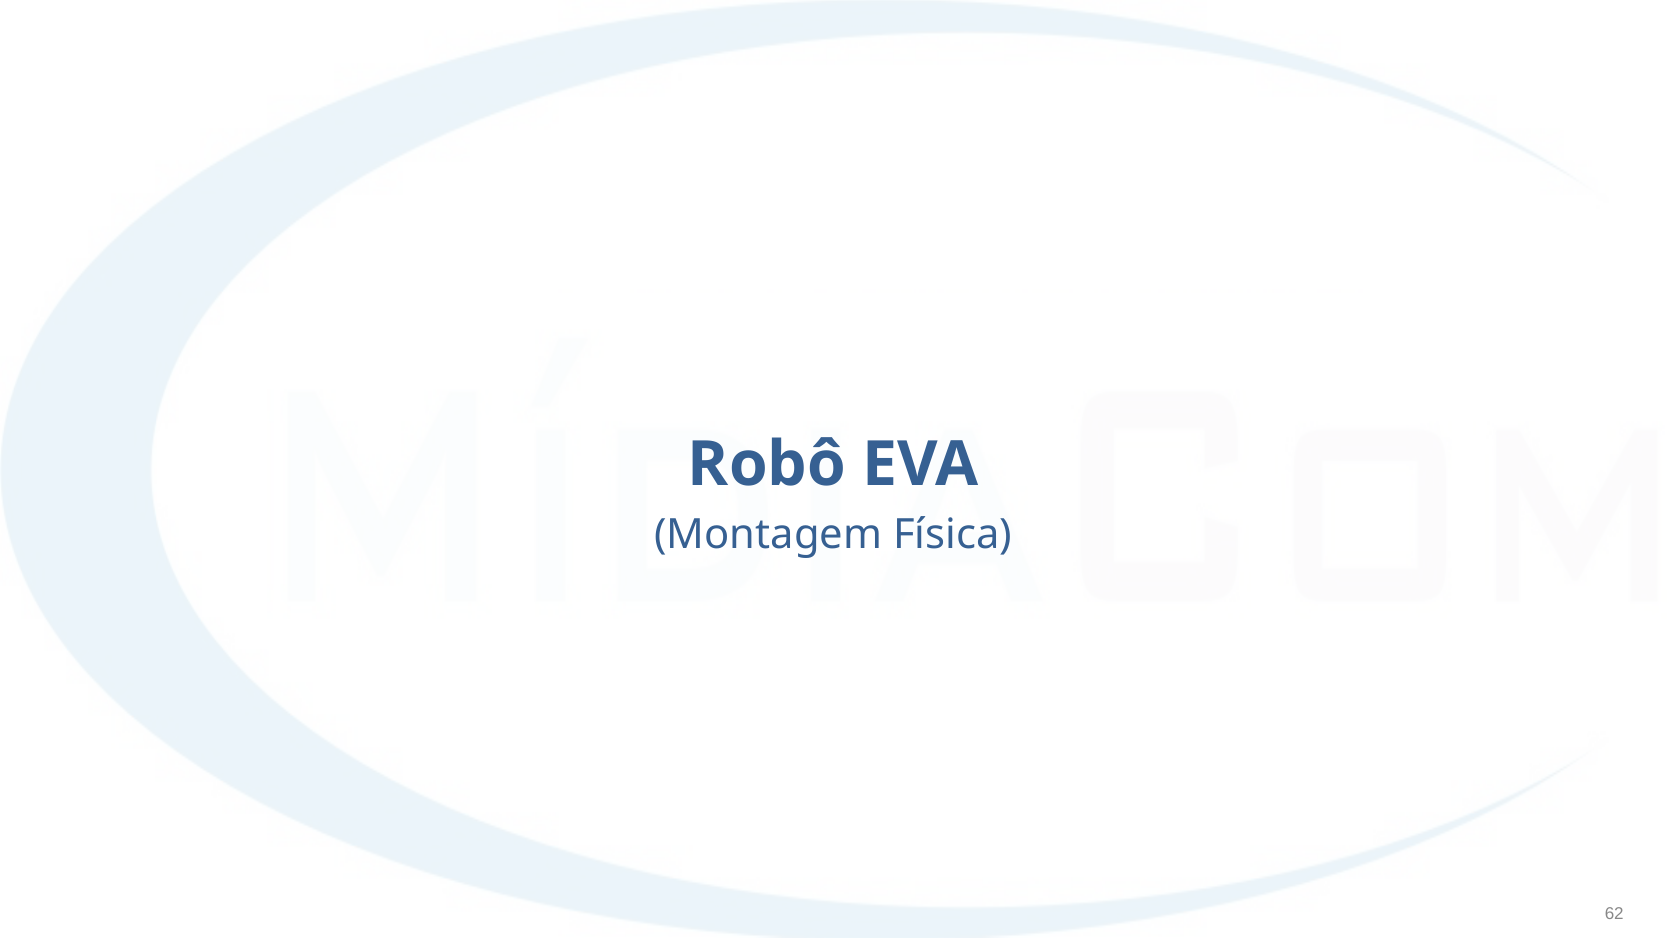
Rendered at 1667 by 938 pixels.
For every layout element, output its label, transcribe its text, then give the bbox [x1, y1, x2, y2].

slide_number ‹#› [1444, 897, 1639, 928]
subtitle Robô EVA (Montagem Física) [351, 415, 1315, 522]
